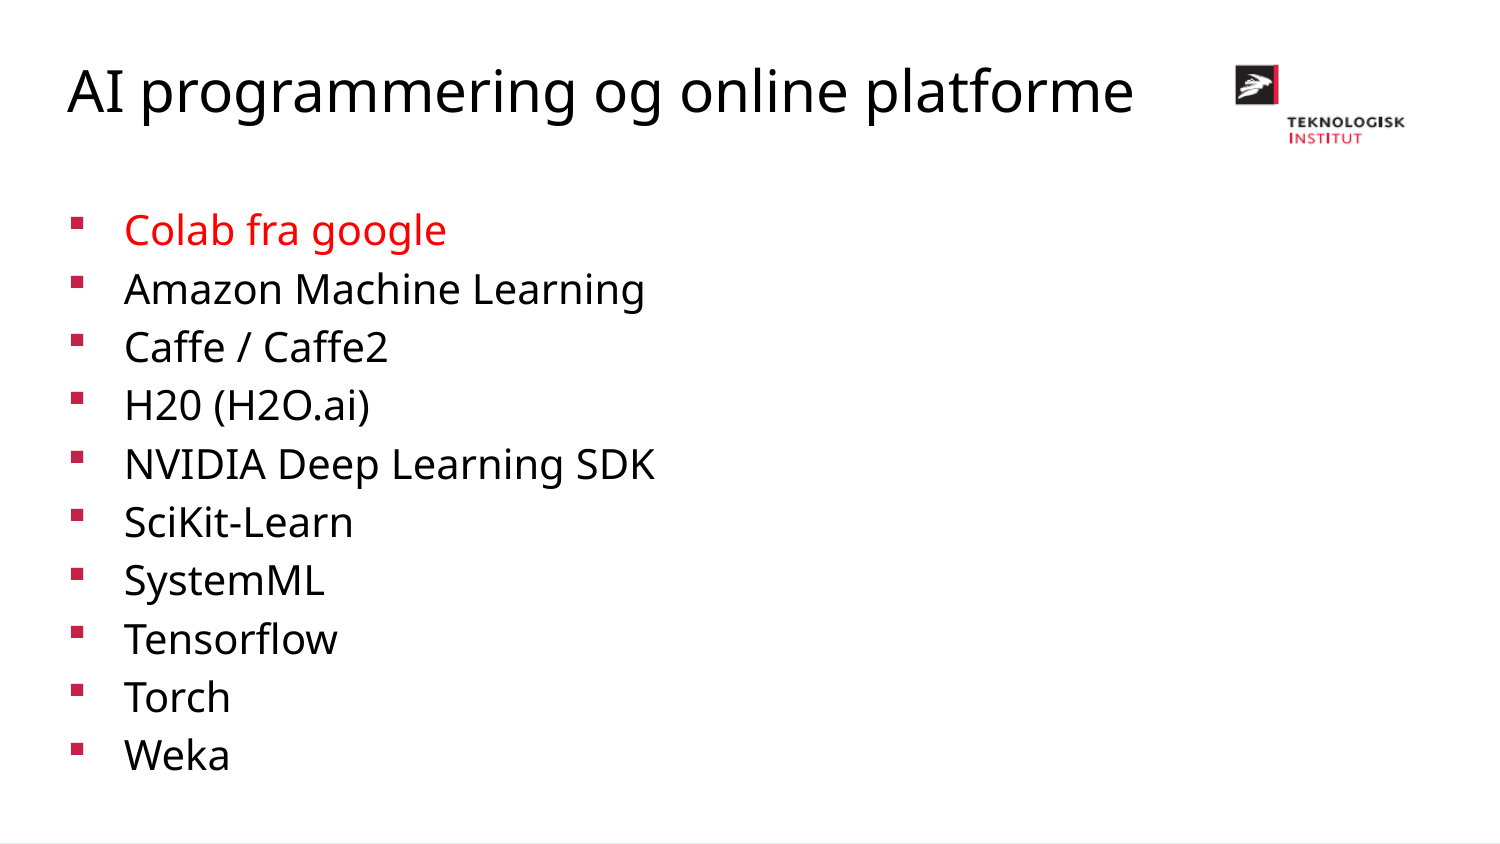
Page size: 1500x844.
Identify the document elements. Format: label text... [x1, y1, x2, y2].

list AI programmering og online platforme [46, 33, 1204, 185]
list Colab fra google Amazon Machine Learning Caffe / Caffe2 H20 (H2O.ai) NVIDIA Deep Learning SDK SciKit-Learn SystemML Tensorflow Torch Weka [46, 183, 1447, 843]
